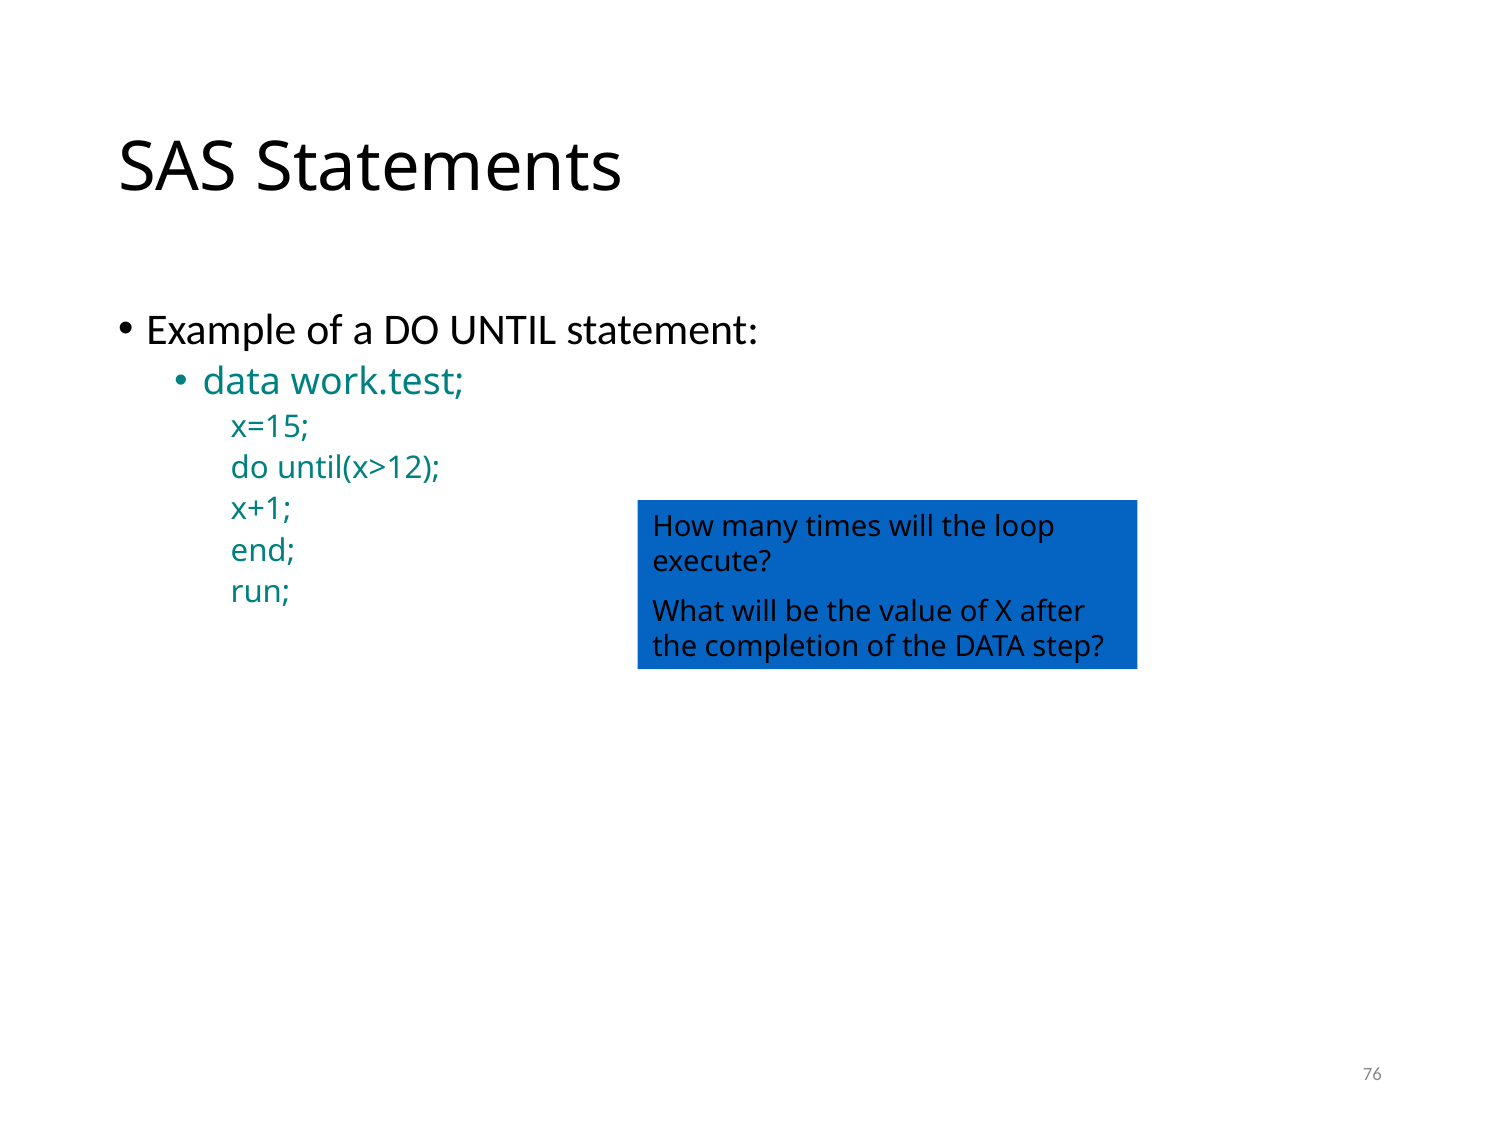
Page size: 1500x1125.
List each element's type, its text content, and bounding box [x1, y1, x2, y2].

title SAS Statements [103, 59, 1397, 278]
text_box How many times will the loop execute? What will be the value of X after the completion of the DATA step? [637, 500, 1138, 670]
list Example of a DO UNTIL statement: data work.test; x=15; do until(x>12); x+1; end; run; [103, 299, 1397, 1014]
slide_number 76 [1059, 1042, 1397, 1103]
